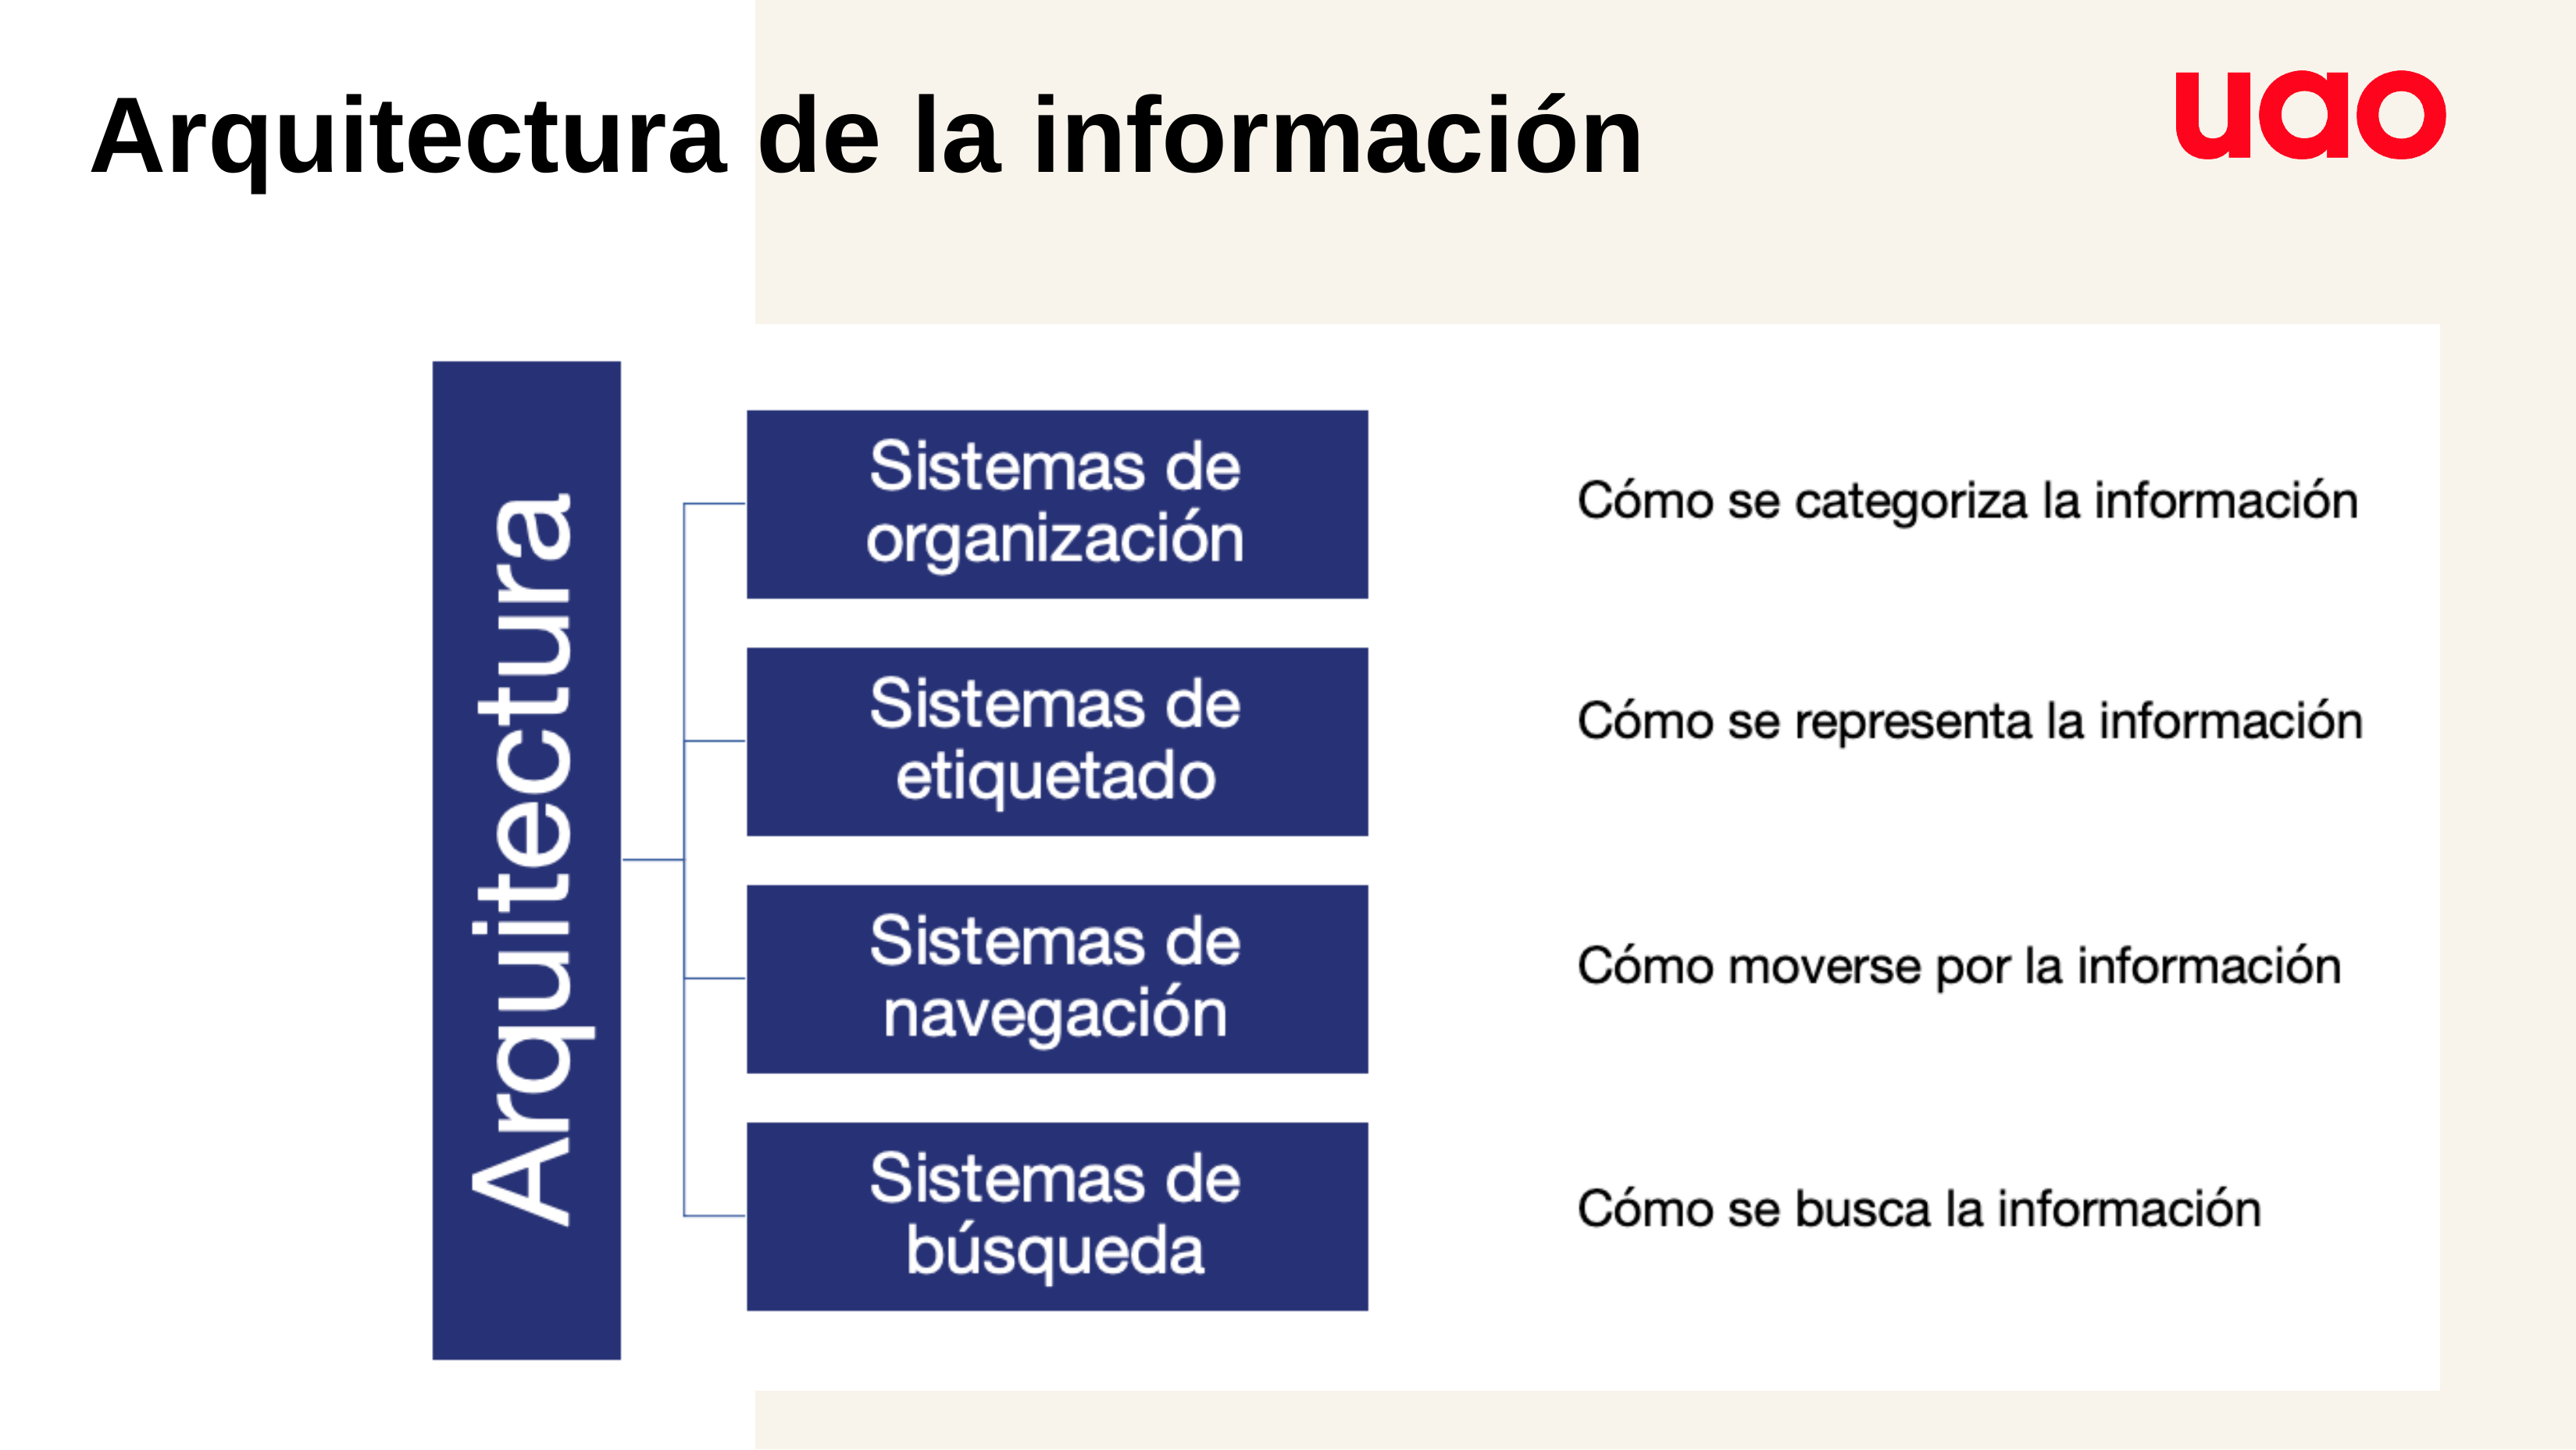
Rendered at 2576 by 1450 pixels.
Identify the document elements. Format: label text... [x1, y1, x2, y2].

text_box Arquitectura de la información [77, 59, 1796, 200]
picture [409, 323, 2441, 1391]
picture [2176, 70, 2446, 159]
